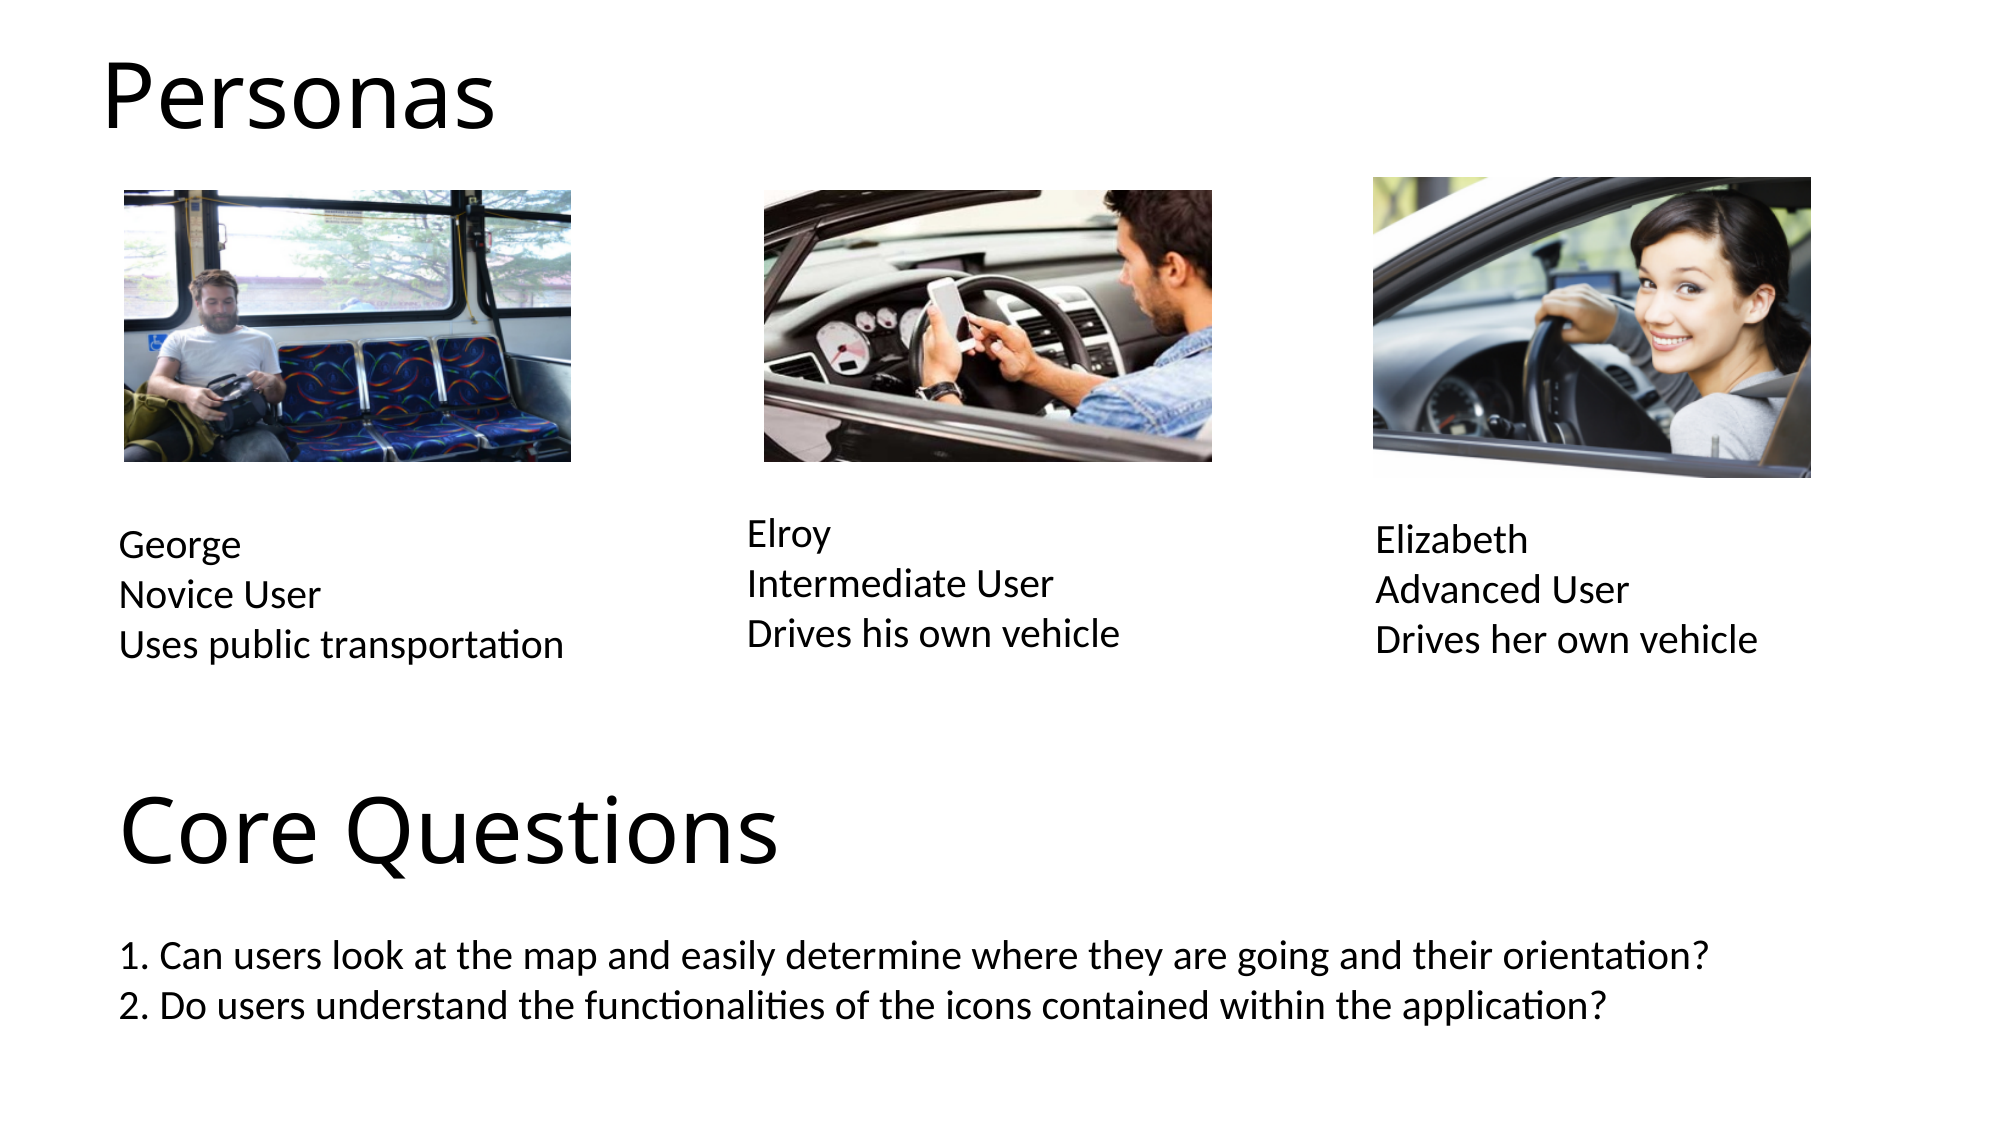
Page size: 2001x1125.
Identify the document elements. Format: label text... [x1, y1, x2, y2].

text_box 1. Can users look at the map and easily determine where they are going and their orientation? 2. Do users understand the functionalities of the icons contained within the application? [103, 920, 1923, 1081]
text_box Elroy Intermediate User Drives his own vehicle [732, 498, 1254, 664]
picture [764, 190, 1212, 462]
title Personas [85, 42, 1811, 156]
text_box Elizabeth Advanced User Drives her own vehicle [1360, 504, 1883, 670]
list Core Questions [103, 776, 900, 920]
picture [124, 190, 571, 462]
text_box George Novice User Uses public transportation [103, 509, 626, 674]
picture [1373, 177, 1811, 478]
